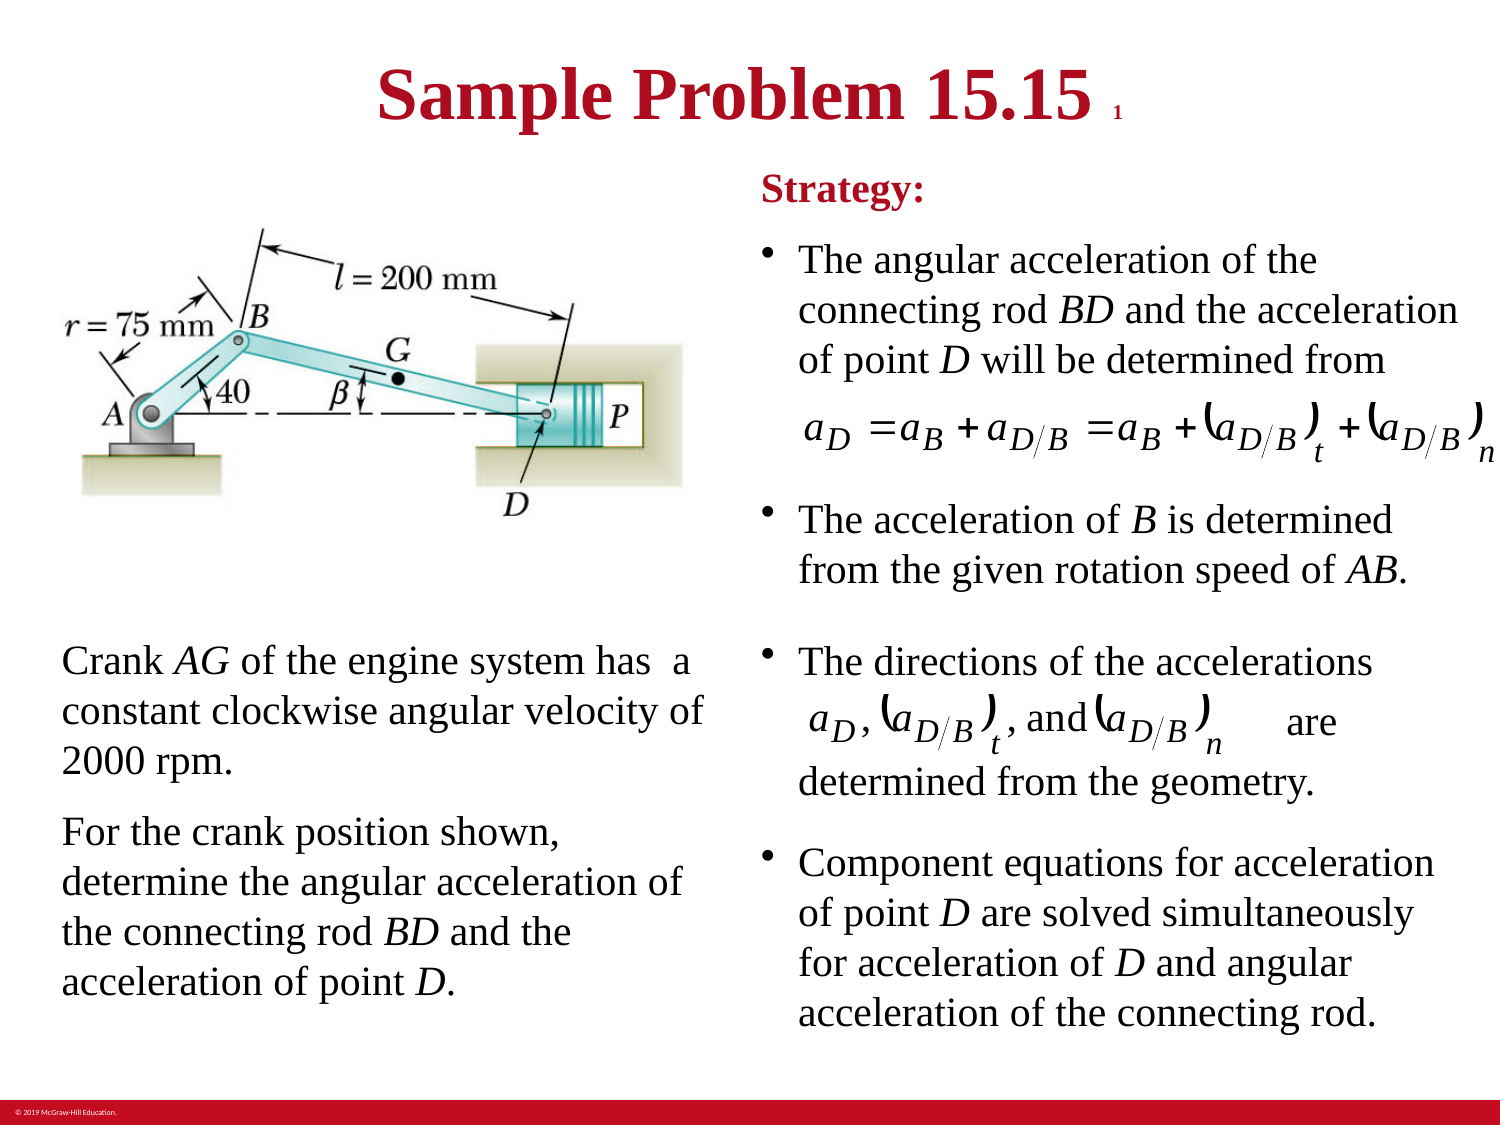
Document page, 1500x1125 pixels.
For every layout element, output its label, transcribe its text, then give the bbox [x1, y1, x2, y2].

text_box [745, 615, 1471, 812]
title Sample Problem 15.15 1 [75, 37, 1425, 138]
text_box Crank AG of the engine system has a constant clockwise angular velocity of 2000 rpm. For the crank position shown, determine the angular acceleration of the connecting rod BD and the acceleration of point D. [46, 625, 749, 1011]
text_box Component equations for acceleration of point D are solved simultaneously for acceleration of D and angular acceleration of the connecting rod. [746, 827, 1487, 1043]
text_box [745, 153, 1500, 468]
picture [60, 227, 688, 519]
text_box The acceleration of B is determined from the given rotation speed of AB. [746, 484, 1500, 599]
